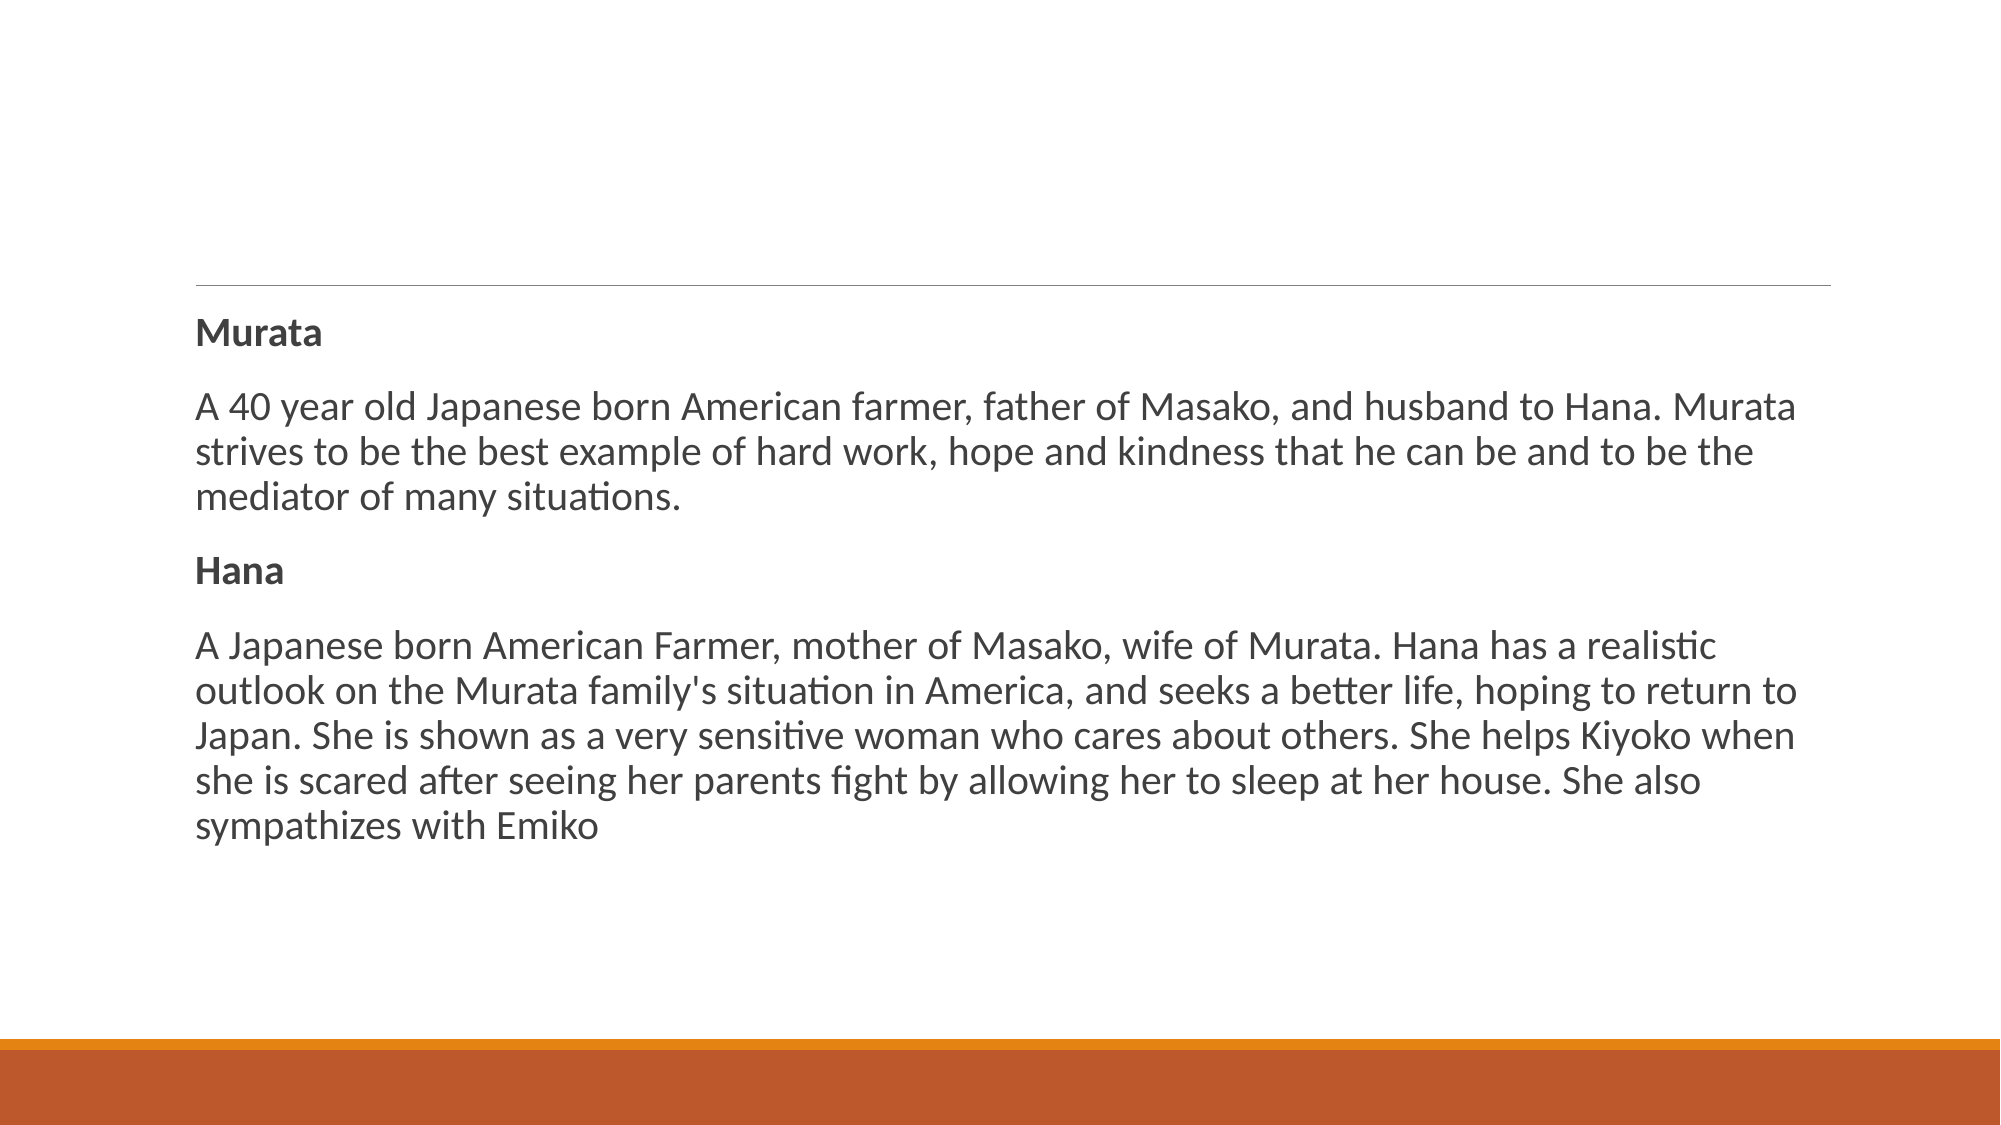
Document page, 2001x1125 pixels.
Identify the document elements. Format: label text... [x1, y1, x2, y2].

list Murata A 40 year old Japanese born American farmer, father of Masako, and husband to Hana. Murata strives to be the best example of hard work, hope and kindness that he can be and to be the mediator of many situations. Hana A Japanese born American Farmer, mother of Masako, wife of Murata. Hana has a realistic outlook on the Murata family's situation in America, and seeks a better life, hoping to return to Japan. She is shown as a very sensitive woman who cares about others. She helps Kiyoko when she is scared after seeing her parents fight by allowing her to sleep at her house. She also sympathizes with Emiko [180, 302, 1830, 963]
